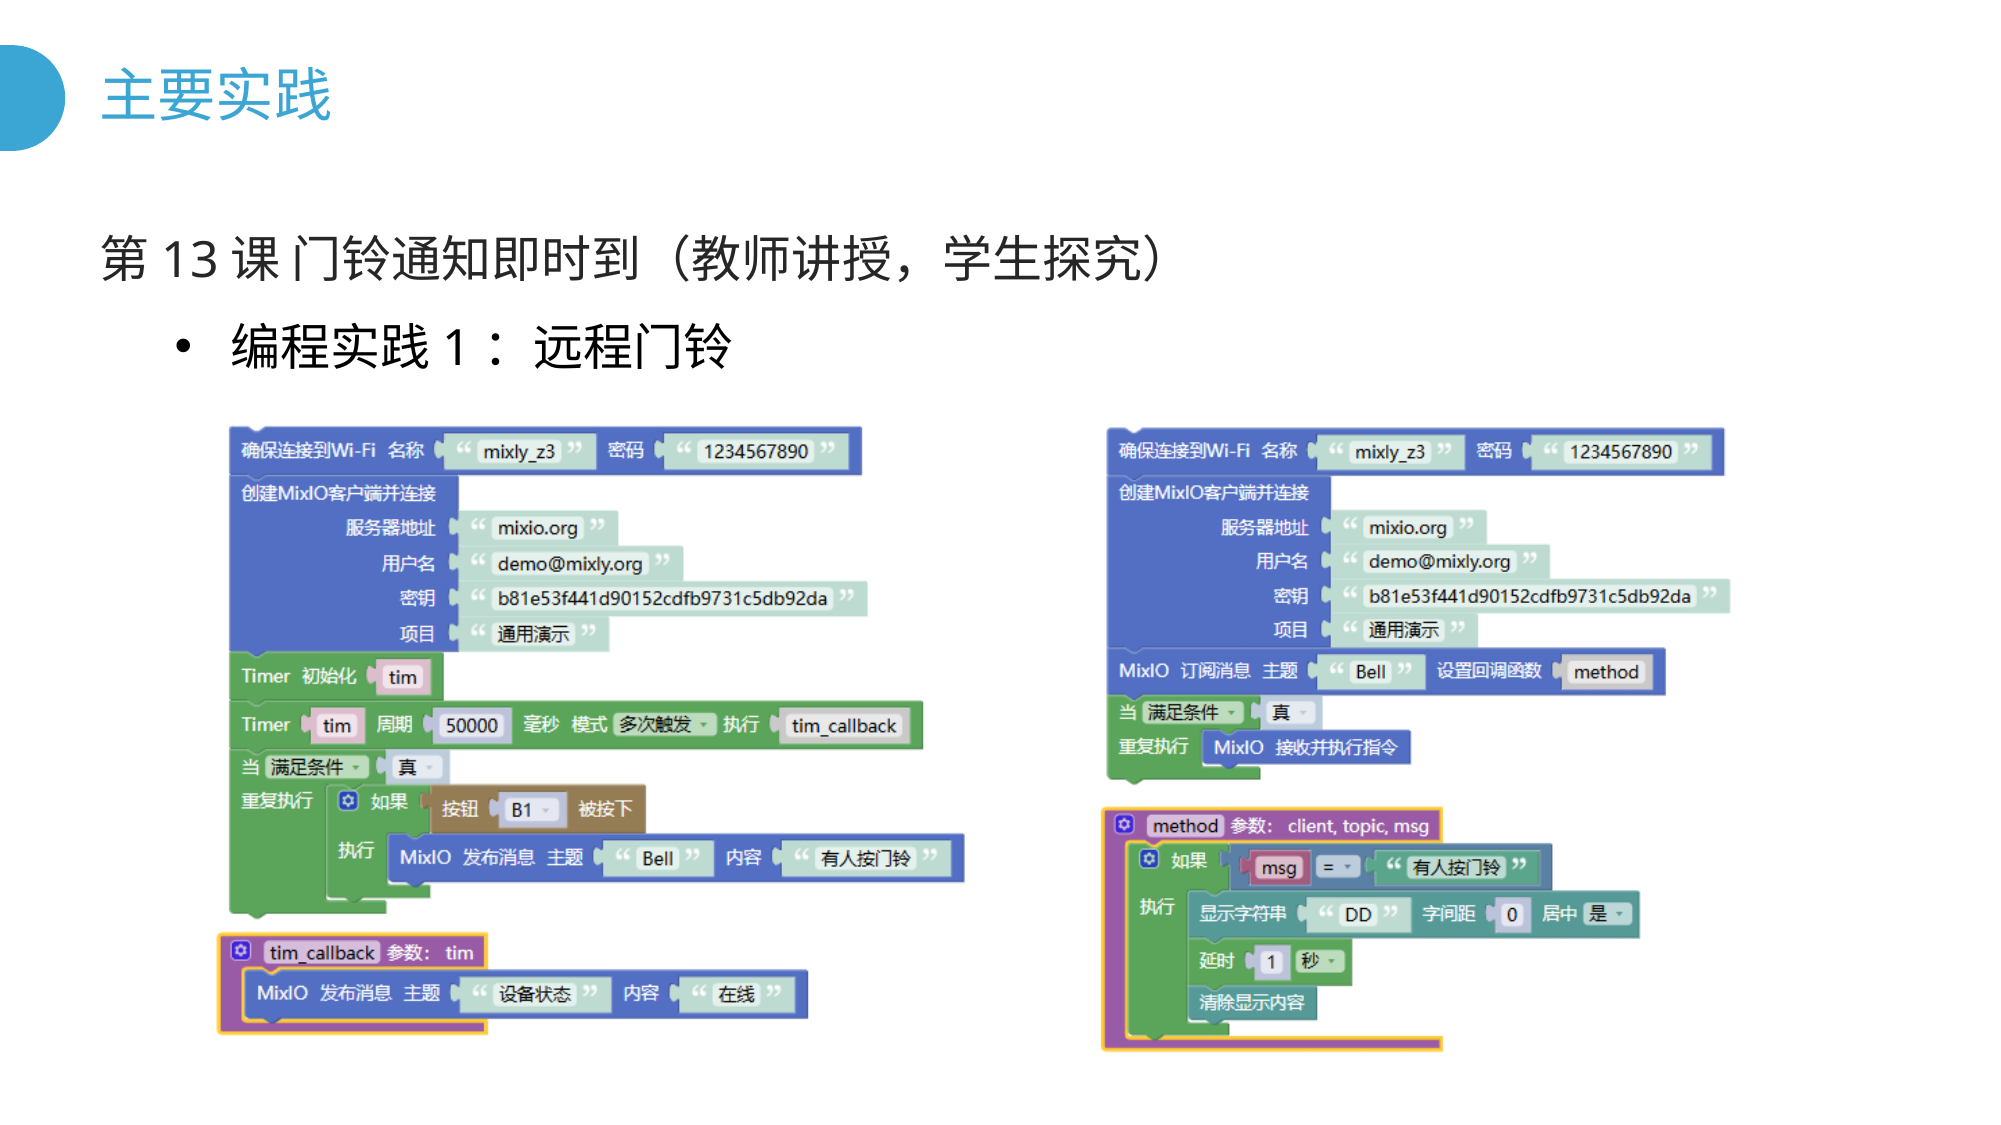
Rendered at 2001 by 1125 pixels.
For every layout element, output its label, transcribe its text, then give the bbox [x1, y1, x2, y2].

title 主要实践 [84, 45, 1901, 151]
picture [214, 410, 987, 1051]
list 第13课 门铃通知即时到（教师讲授，学生探究） 编程实践1：远程门铃 [84, 201, 1901, 964]
picture [1089, 410, 1758, 1074]
